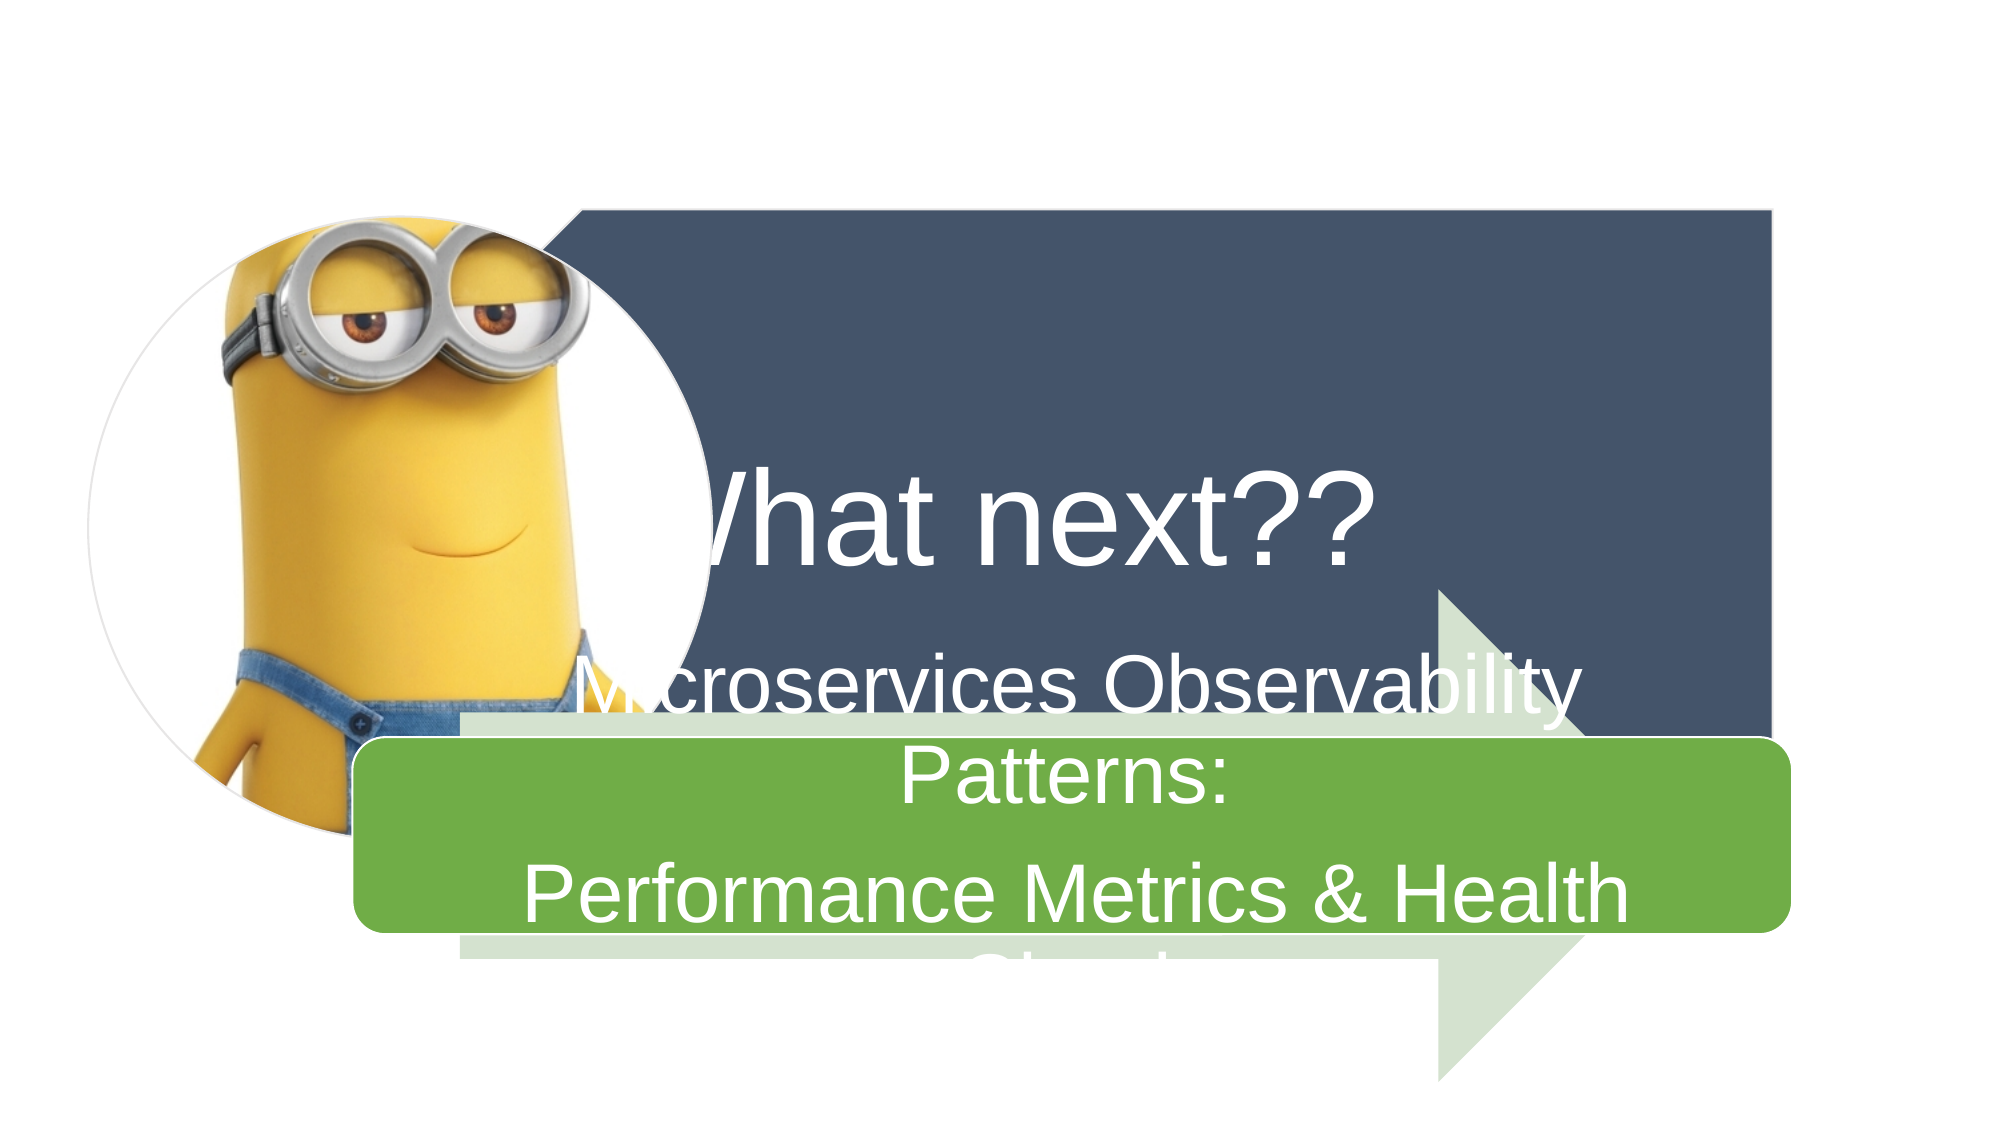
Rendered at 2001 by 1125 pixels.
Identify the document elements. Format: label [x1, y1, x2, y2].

text_box [0, 0, 1863, 1043]
text_box [351, 588, 1793, 1083]
